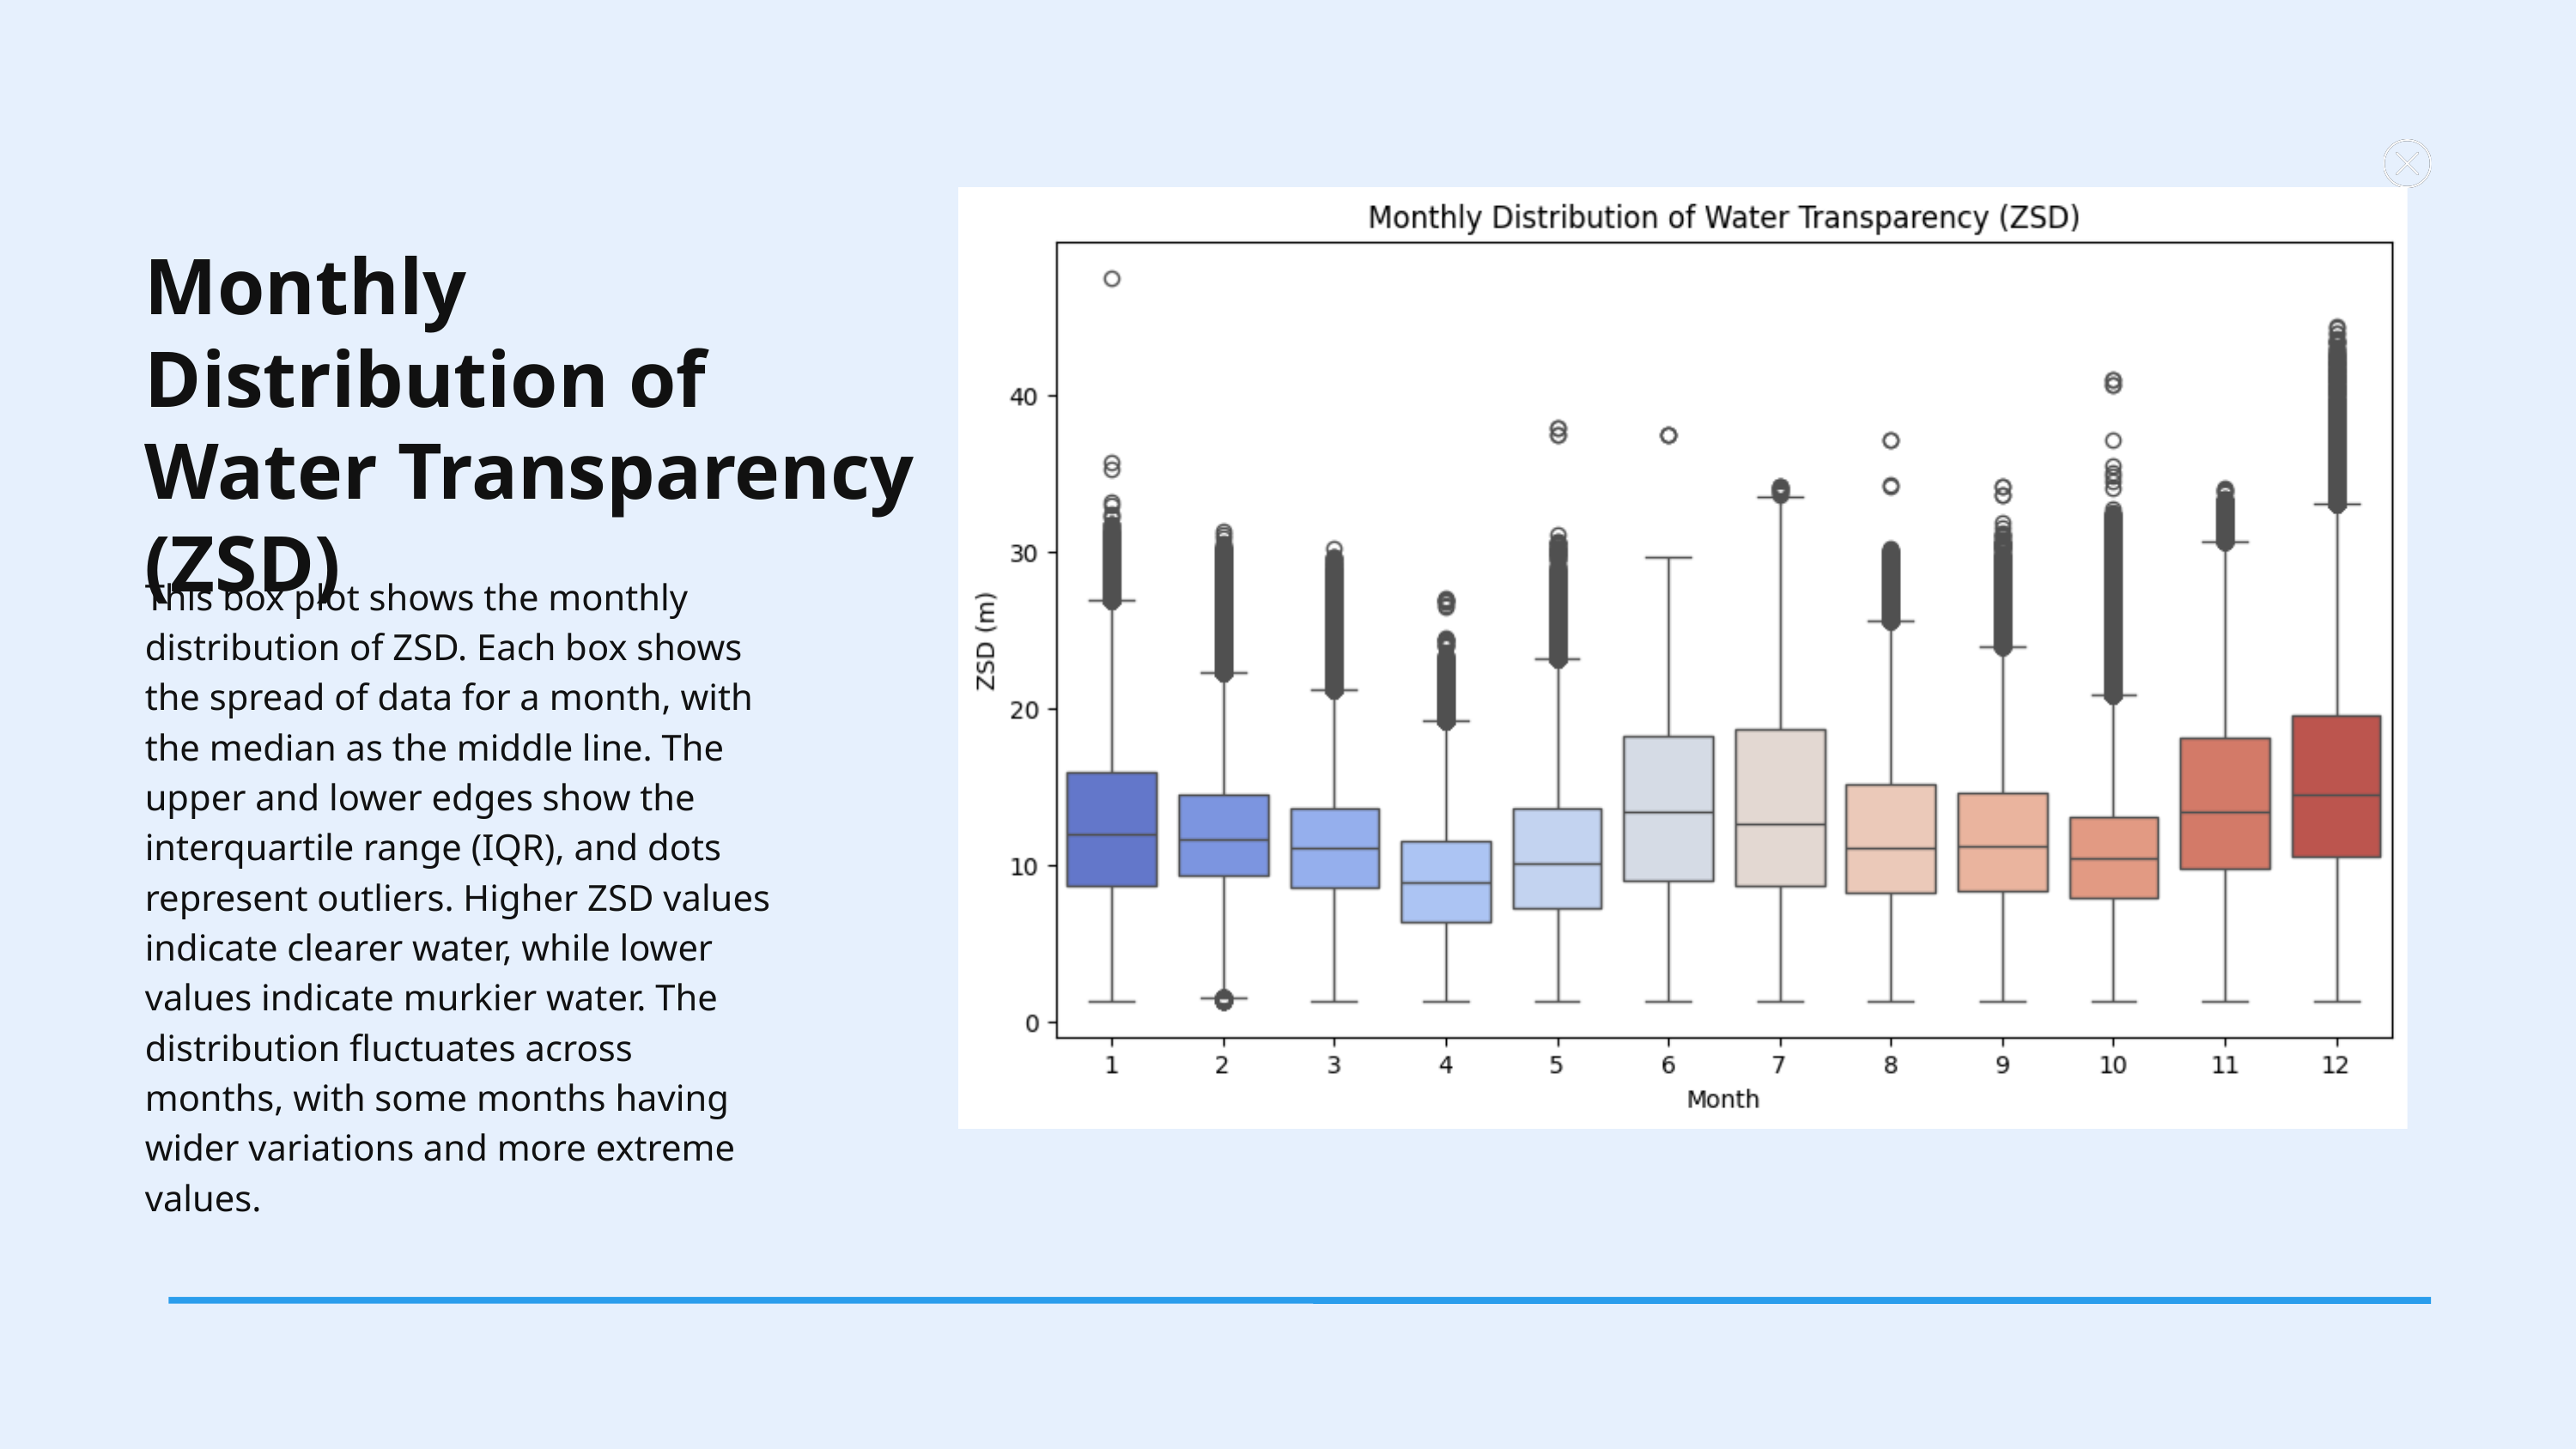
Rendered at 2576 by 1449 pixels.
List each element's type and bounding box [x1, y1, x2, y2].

text_box [958, 187, 2408, 1129]
text_box [144, 237, 924, 1211]
text_box [2383, 139, 2432, 188]
